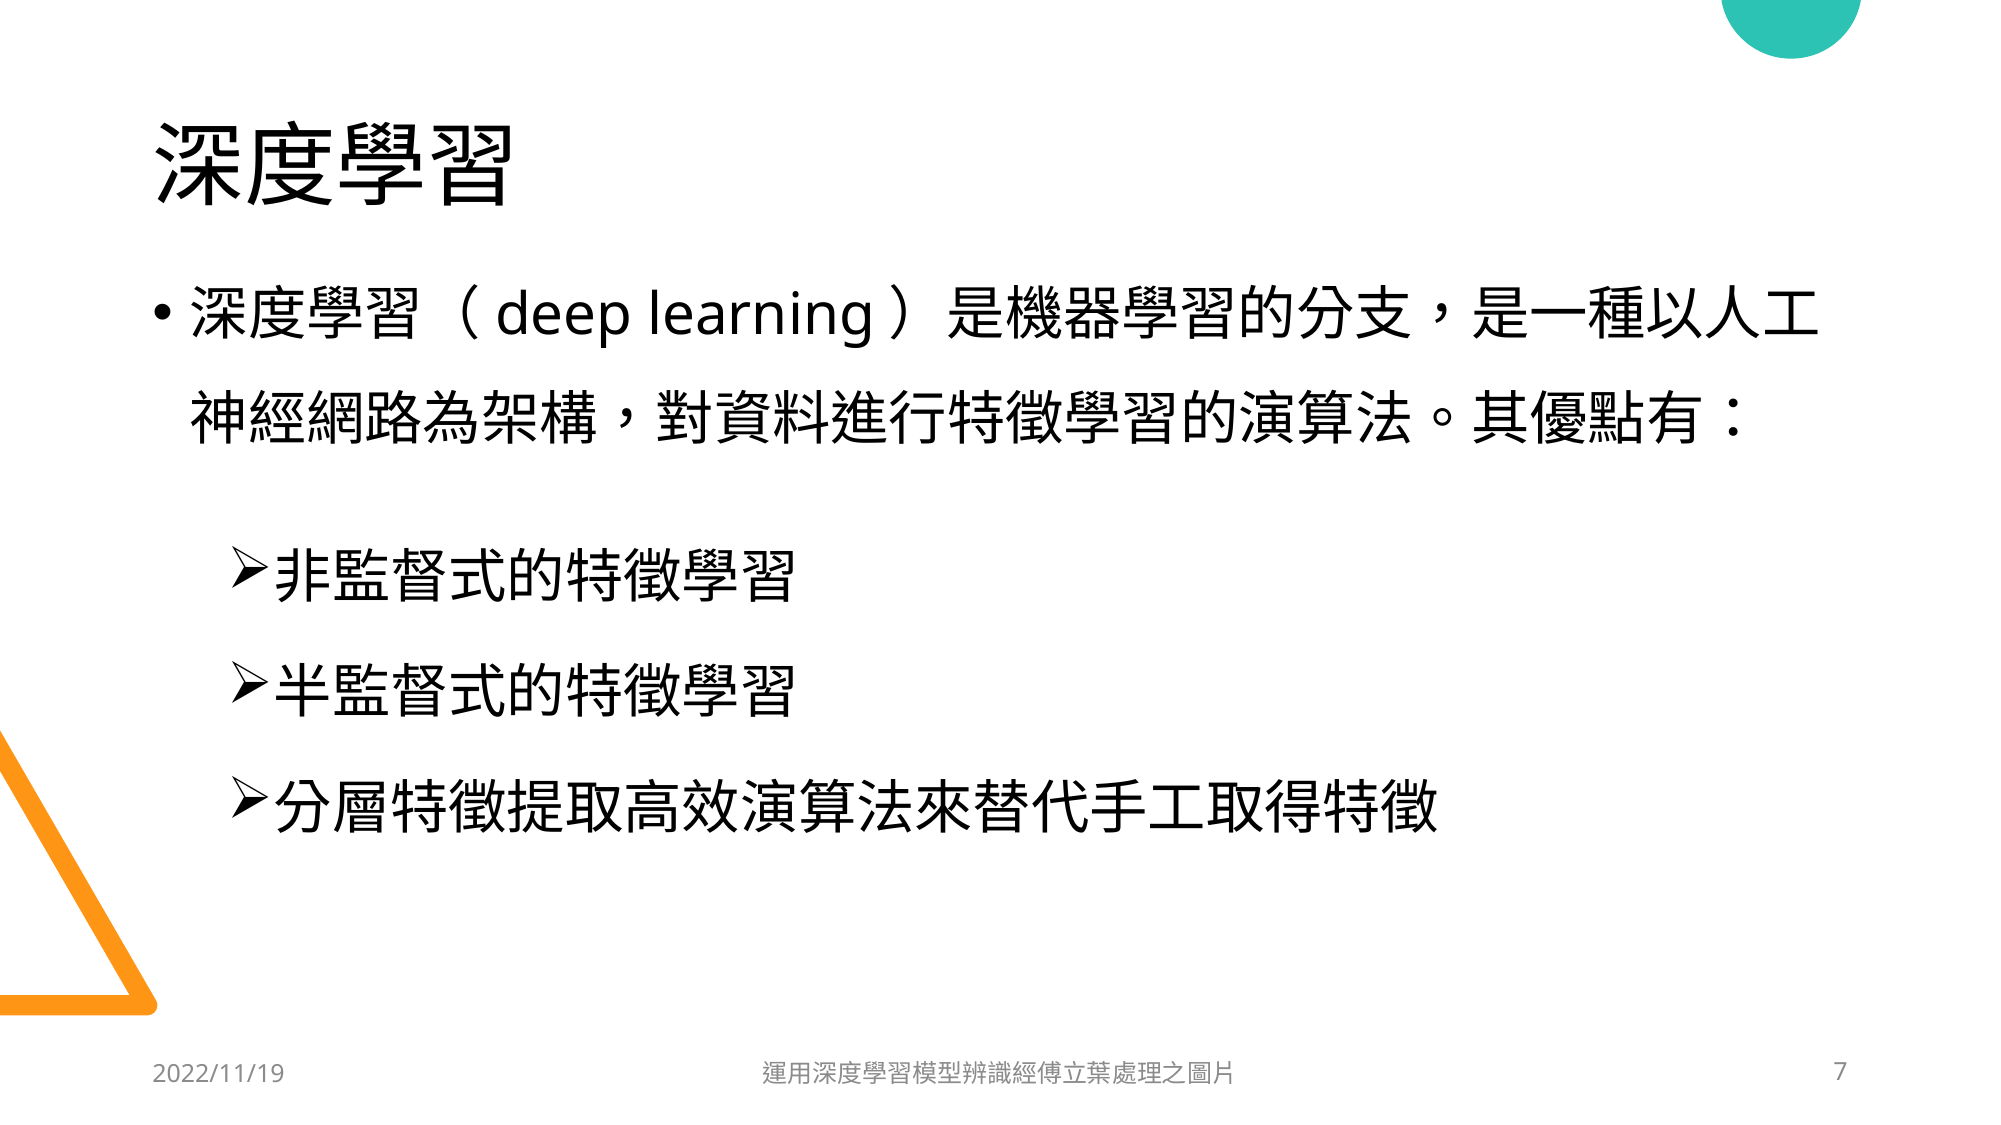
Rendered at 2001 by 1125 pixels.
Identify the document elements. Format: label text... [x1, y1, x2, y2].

footer 運用深度學習模型辨識經傅立葉處理之圖片 [662, 1042, 1338, 1103]
slide_number 7 [1412, 1042, 1863, 1103]
title 深度學習 [137, 59, 1863, 233]
list 深度學習（deep learning）是機器學習的分支，是一種以人工神經網路為架構，對資料進行特徵學習的演算法。其優點有： 非監督式的特徵學習 半監督式的特徵學習 分層特徵提取高效演算法來替代手工取得特徵 [137, 233, 1863, 1012]
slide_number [137, 1042, 588, 1103]
